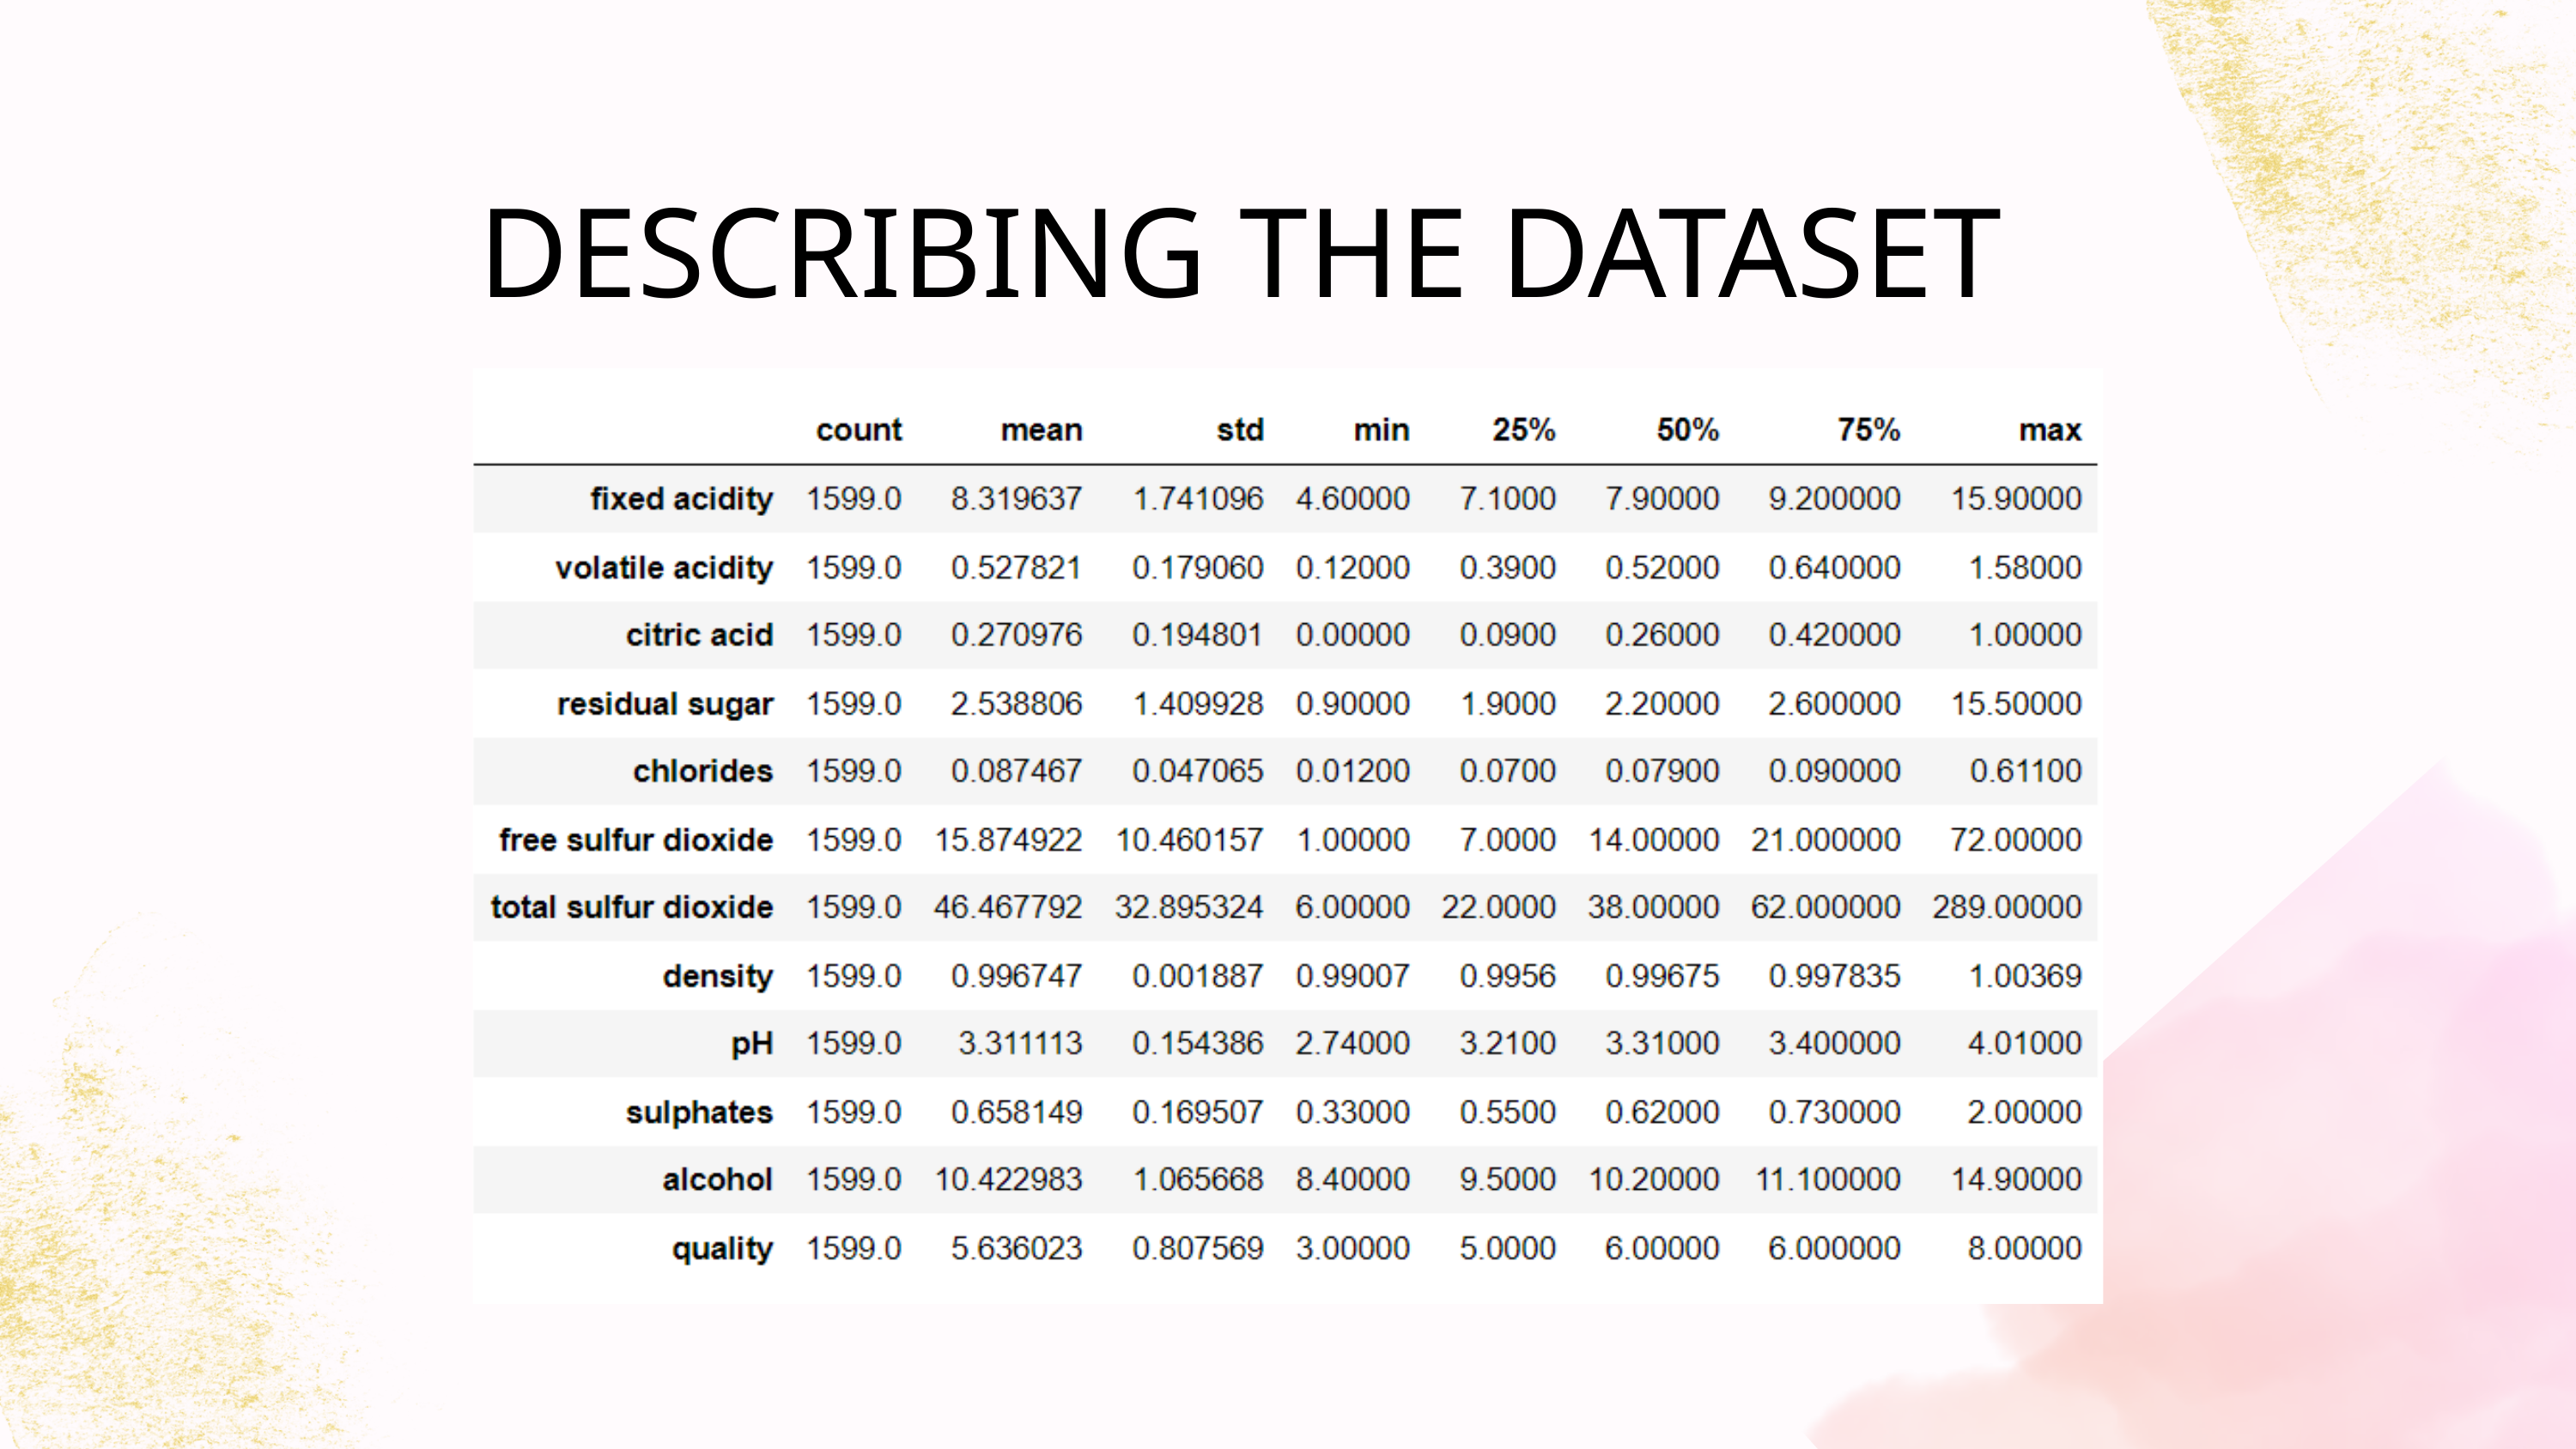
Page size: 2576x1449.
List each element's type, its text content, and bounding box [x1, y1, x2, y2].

text_box DESCRIBING THE DATASET [380, 149, 2101, 323]
text_box [2143, 0, 2576, 502]
text_box [1752, 724, 2576, 1449]
text_box [472, 368, 2104, 1304]
text_box [0, 912, 471, 1449]
